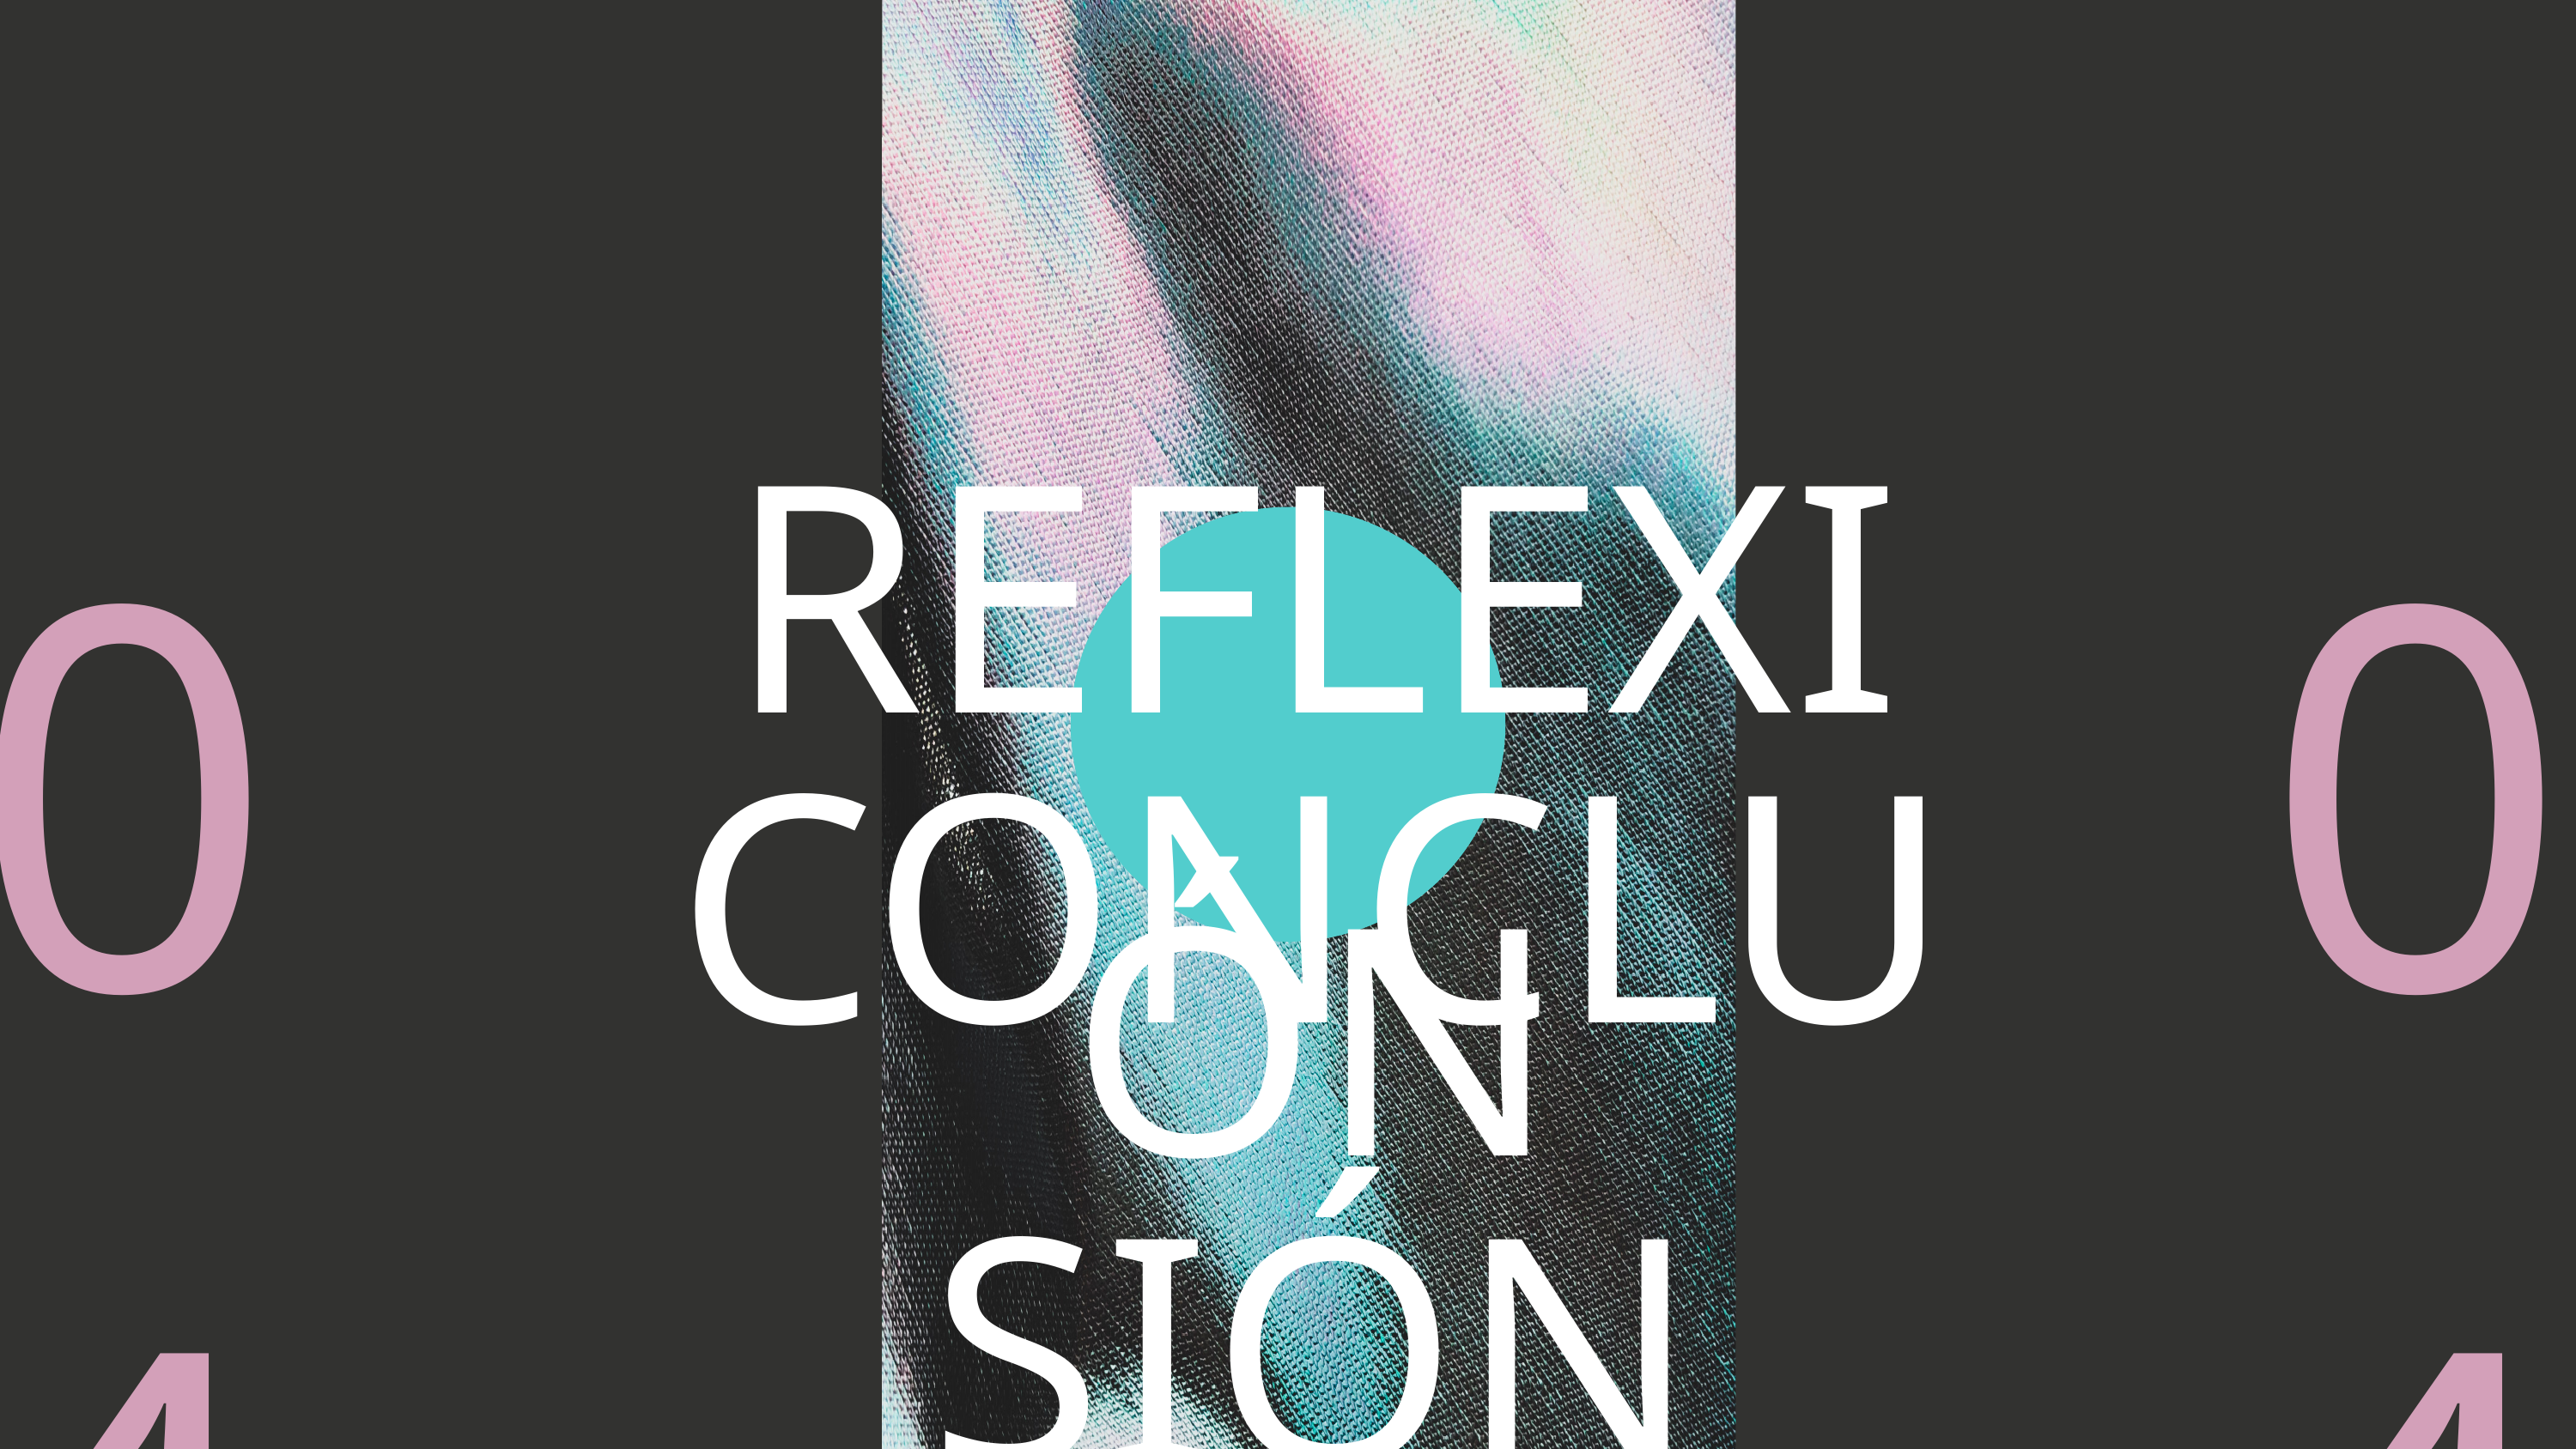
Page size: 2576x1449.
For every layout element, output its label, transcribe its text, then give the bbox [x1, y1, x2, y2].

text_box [1070, 506, 1506, 943]
text_box REFLEXIÓN [1741, 332, 1915, 642]
text_box CONCLUSIÓN [1741, 642, 2023, 1449]
text_box REFLEXIÓN [714, 332, 877, 642]
text_box CONCLUSIÓN [605, 642, 877, 1449]
text_box 04 [2153, 351, 2576, 1449]
text_box 04 [0, 351, 386, 1449]
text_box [881, 0, 1736, 1449]
